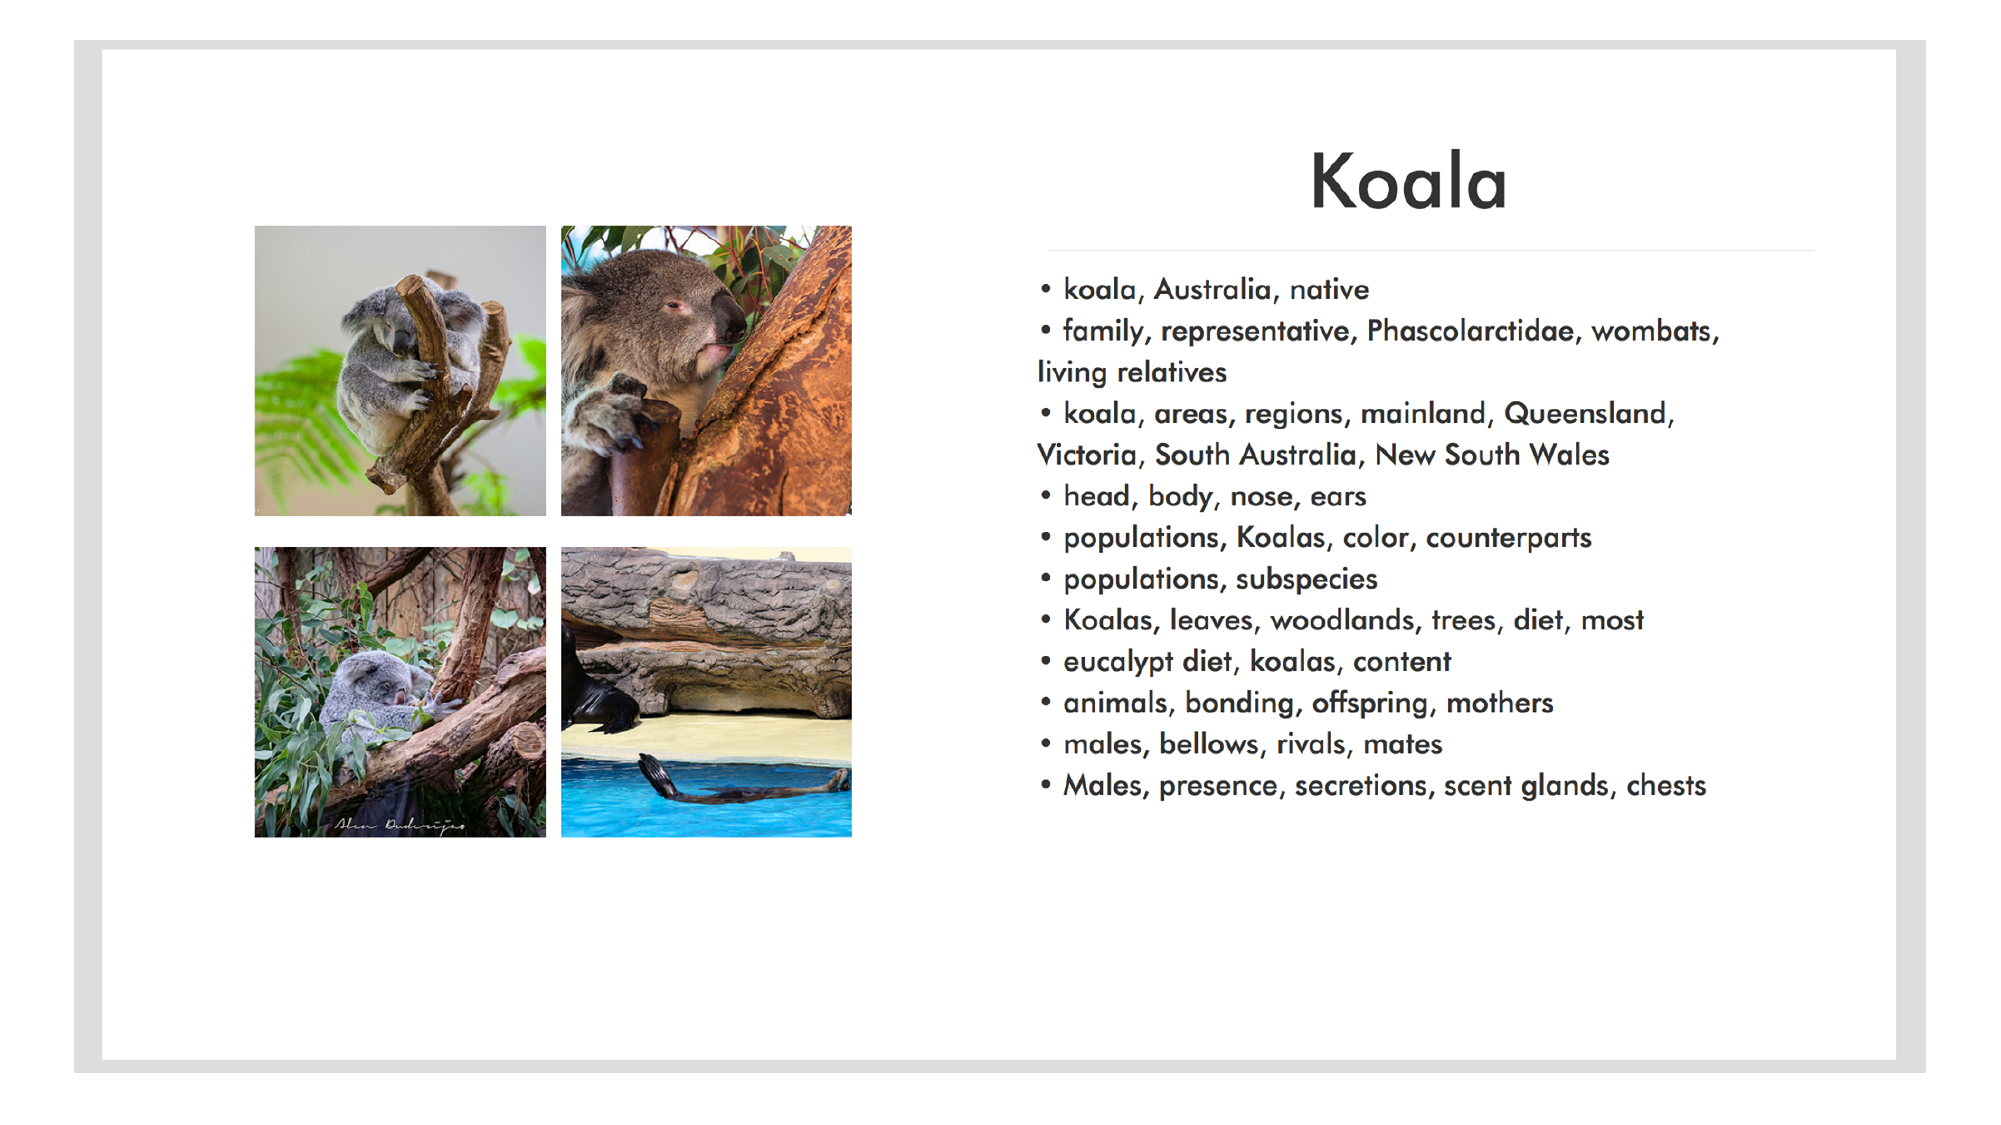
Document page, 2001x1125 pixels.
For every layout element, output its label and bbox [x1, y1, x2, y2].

list [74, 40, 1926, 1073]
